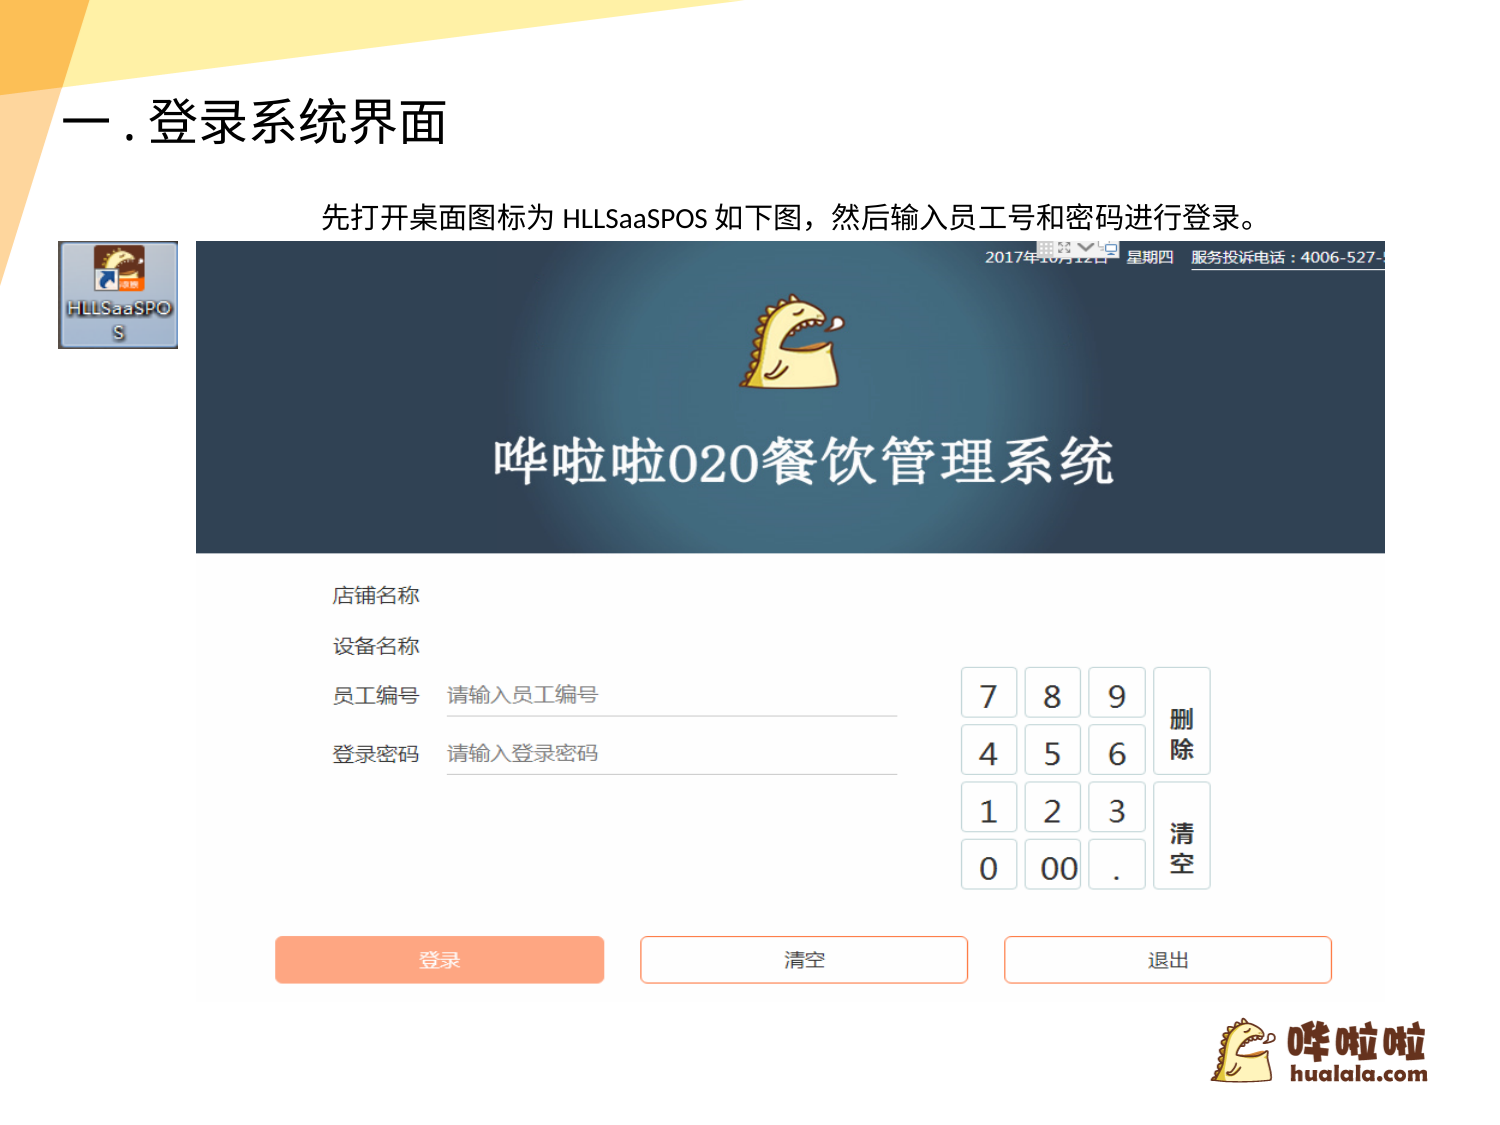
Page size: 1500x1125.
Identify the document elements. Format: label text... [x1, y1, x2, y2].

text_box 一.登录系统界面 [46, 82, 464, 158]
picture [0, 0, 1500, 1125]
text_box 先打开桌面图标为HLLSaaSPOS如下图，然后输入员工号和密码进行登录。 [256, 191, 1492, 242]
